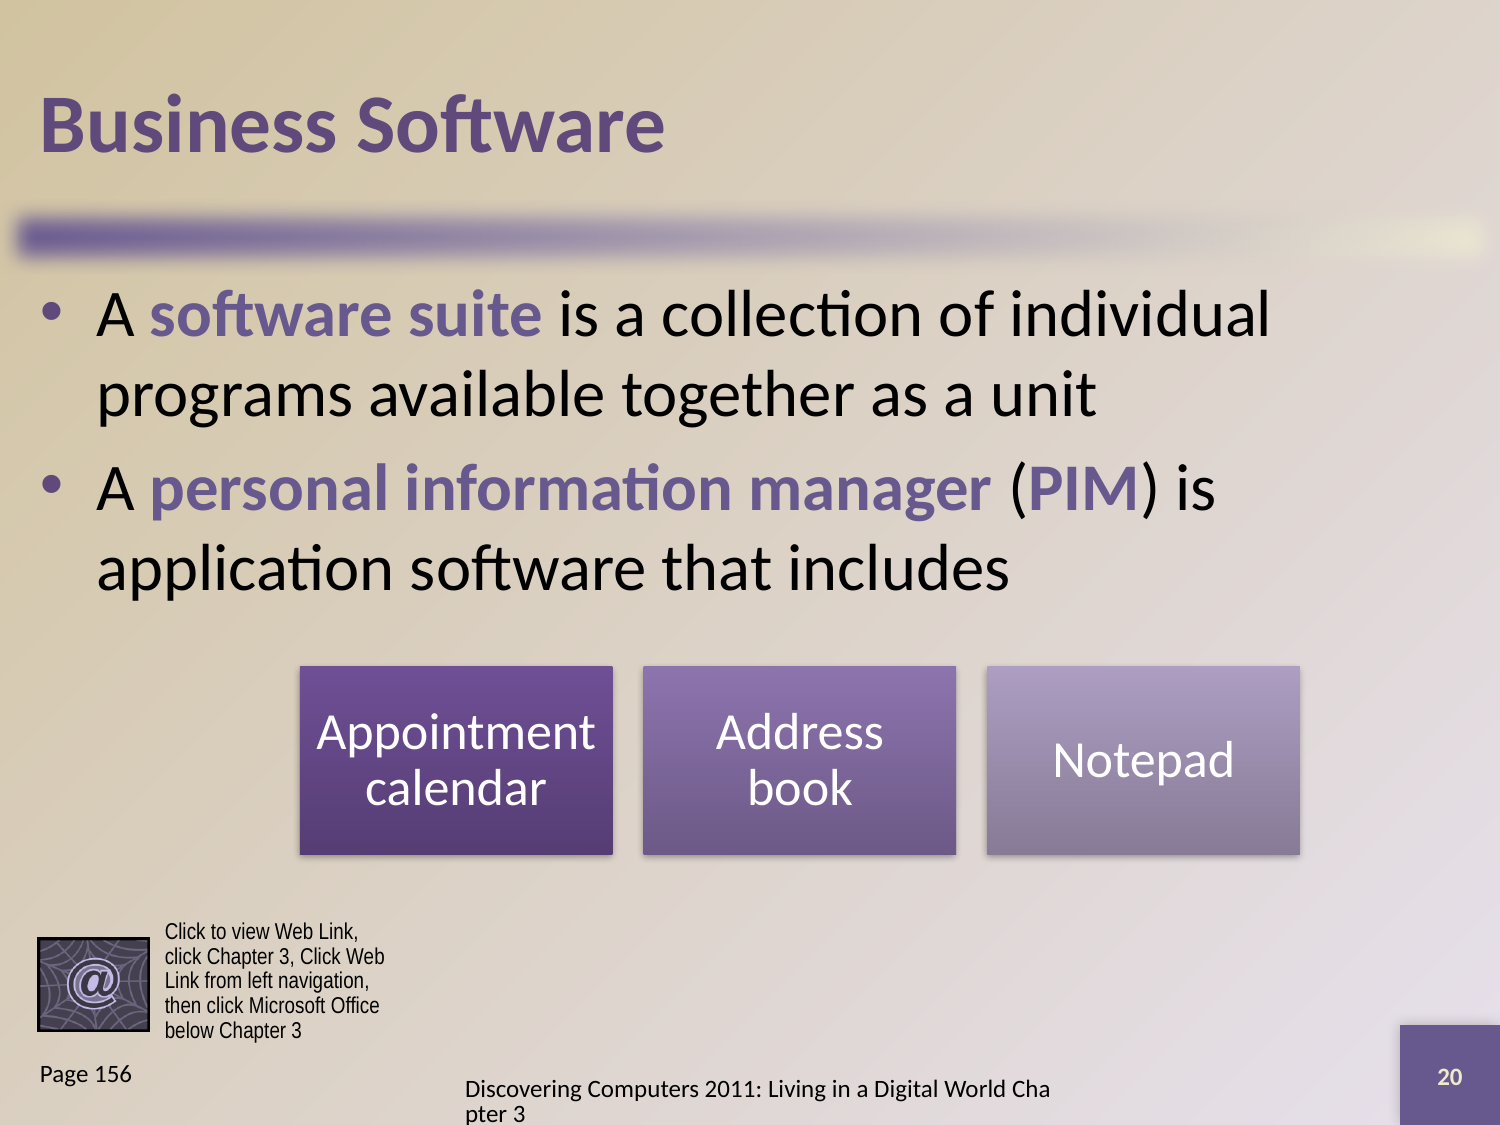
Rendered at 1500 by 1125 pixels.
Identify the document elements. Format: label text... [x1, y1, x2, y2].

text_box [37, 912, 438, 1053]
slide_number 20 [1400, 1025, 1500, 1125]
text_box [299, 612, 1301, 909]
title Business Software [24, 24, 1475, 213]
list Page 156 [24, 1050, 300, 1125]
list A software suite is a collection of individual programs available together as a unit A personal information manager (PIM) is application software that includes [24, 262, 1475, 1025]
footer Discovering Computers 2011: Living in a Digital World Chapter 3 [450, 1050, 1075, 1125]
